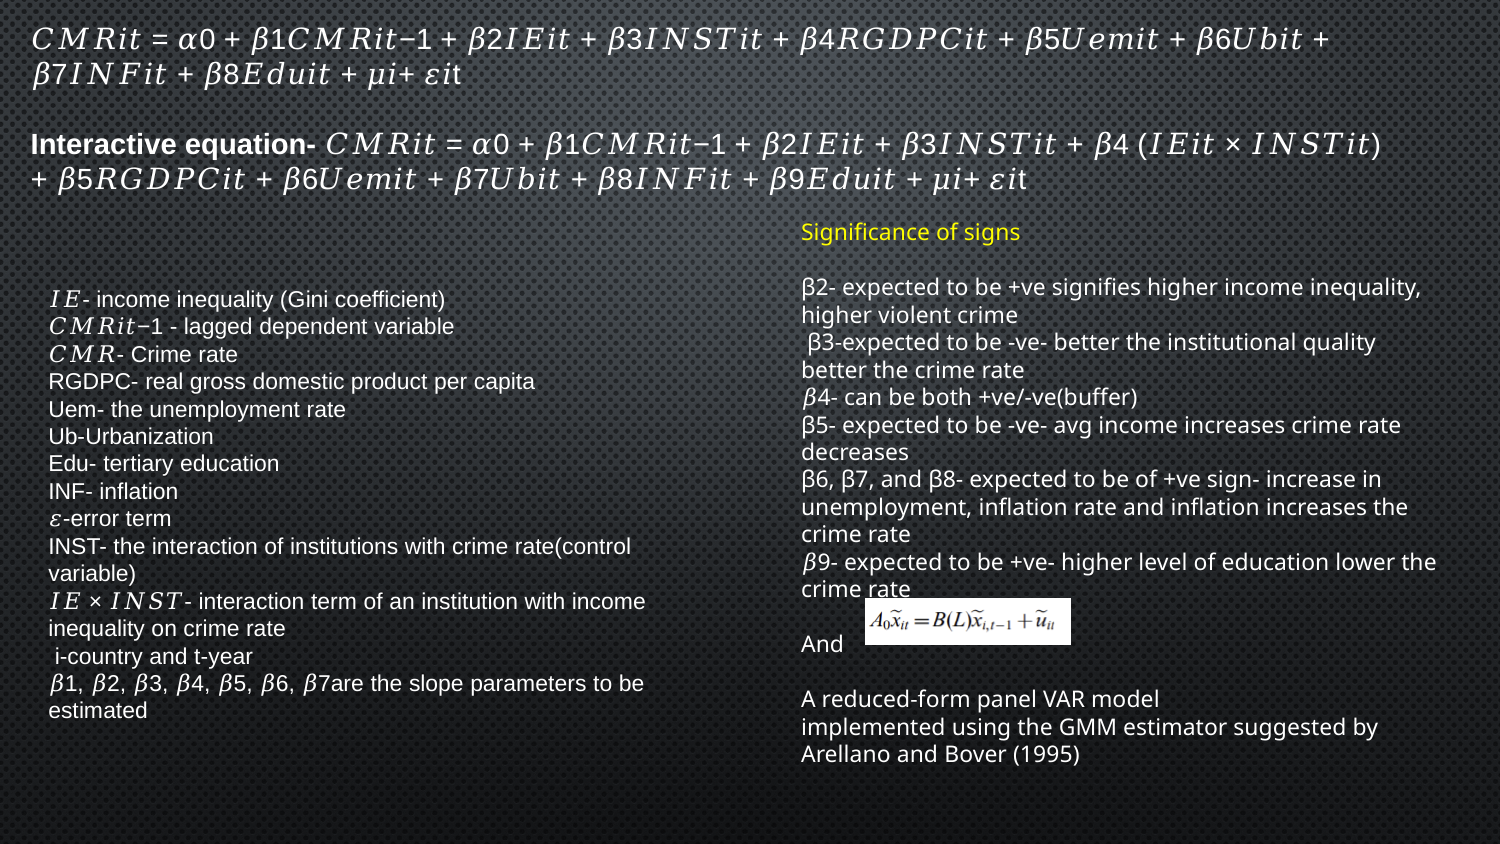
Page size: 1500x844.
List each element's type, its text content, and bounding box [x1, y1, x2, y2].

text_box 𝐶𝑀𝑅𝑖𝑡 = 𝛼0 + 𝛽1𝐶𝑀𝑅𝑖𝑡−1 + 𝛽2𝐼𝐸𝑖𝑡 + 𝛽3𝐼𝑁𝑆𝑇𝑖𝑡 + 𝛽4𝑅𝐺𝐷𝑃𝐶𝑖𝑡 + 𝛽5𝑈𝑒𝑚𝑖𝑡 + 𝛽6𝑈𝑏𝑖𝑡 + 𝛽7𝐼𝑁𝐹𝑖𝑡 + 𝛽8𝐸𝑑𝑢𝑖𝑡 + 𝜇𝑖+ 𝜀𝑖t Interactive equation- 𝐶𝑀𝑅𝑖𝑡 = 𝛼0 + 𝛽1𝐶𝑀𝑅𝑖𝑡−1 + 𝛽2𝐼𝐸𝑖𝑡 + 𝛽3𝐼𝑁𝑆𝑇𝑖𝑡 + 𝛽4 (𝐼𝐸𝑖𝑡 × 𝐼𝑁𝑆𝑇𝑖𝑡) + 𝛽5𝑅𝐺𝐷𝑃𝐶𝑖𝑡 + 𝛽6𝑈𝑒𝑚𝑖𝑡 + 𝛽7𝑈𝑏𝑖𝑡 + 𝛽8𝐼𝑁𝐹𝑖𝑡 + 𝛽9𝐸𝑑𝑢𝑖𝑡 + 𝜇𝑖+ 𝜀𝑖t [19, 14, 1446, 341]
picture [0, 0, 1500, 844]
text_box 𝐼𝐸- income inequality (Gini coefficient) 𝐶𝑀𝑅𝑖𝑡−1 - lagged dependent variable 𝐶𝑀𝑅- Crime rate RGDPC- real gross domestic product per capita Uem- the unemployment rate Ub-Urbanization Edu- tertiary education INF- inflation 𝜀-error term INST- the interaction of institutions with crime rate(control variable) 𝐼𝐸 × 𝐼𝑁𝑆𝑇- interaction term of an institution with income inequality on crime rate i-country and t-year 𝛽1, 𝛽2, 𝛽3, 𝛽4, 𝛽5, 𝛽6, 𝛽7are the slope parameters to be estimated [37, 278, 680, 757]
text_box Significance of signs β2- expected to be +ve signifies higher income inequality, higher violent crime β3-expected to be -ve- better the institutional quality better the crime rate 𝛽4- can be both +ve/-ve(buffer) β5- expected to be -ve- avg income increases crime rate decreases β6, β7, and β8- expected to be of +ve sign- increase in unemployment, inflation rate and inflation increases the crime rate 𝛽9- expected to be +ve- higher level of education lower the crime rate And A reduced-form panel VAR model implemented using the GMM estimator suggested by Arellano and Bover (1995) [789, 212, 1460, 773]
